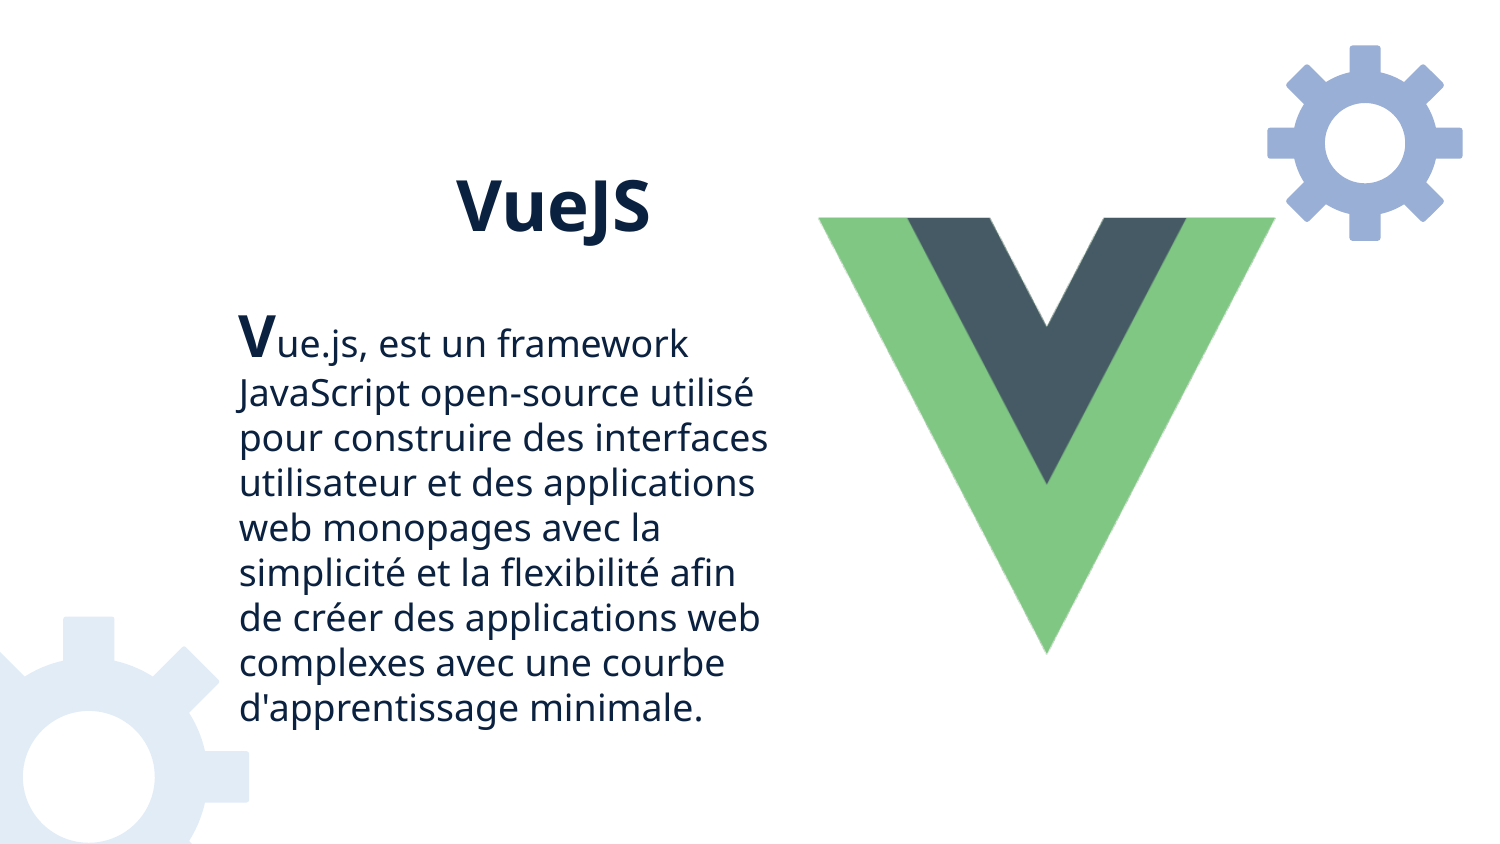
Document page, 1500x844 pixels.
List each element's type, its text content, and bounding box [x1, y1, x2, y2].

picture [786, 121, 1308, 703]
title VueJS [171, 145, 667, 322]
subtitle Vue.js, est un framework JavaScript open-source utilisé pour construire des interfaces utilisateur et des applications web monopages avec la simplicité et la flexibilité afin de créer des applications web complexes avec une courbe d'apprentissage minimale. [223, 283, 787, 734]
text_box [1267, 45, 1463, 242]
